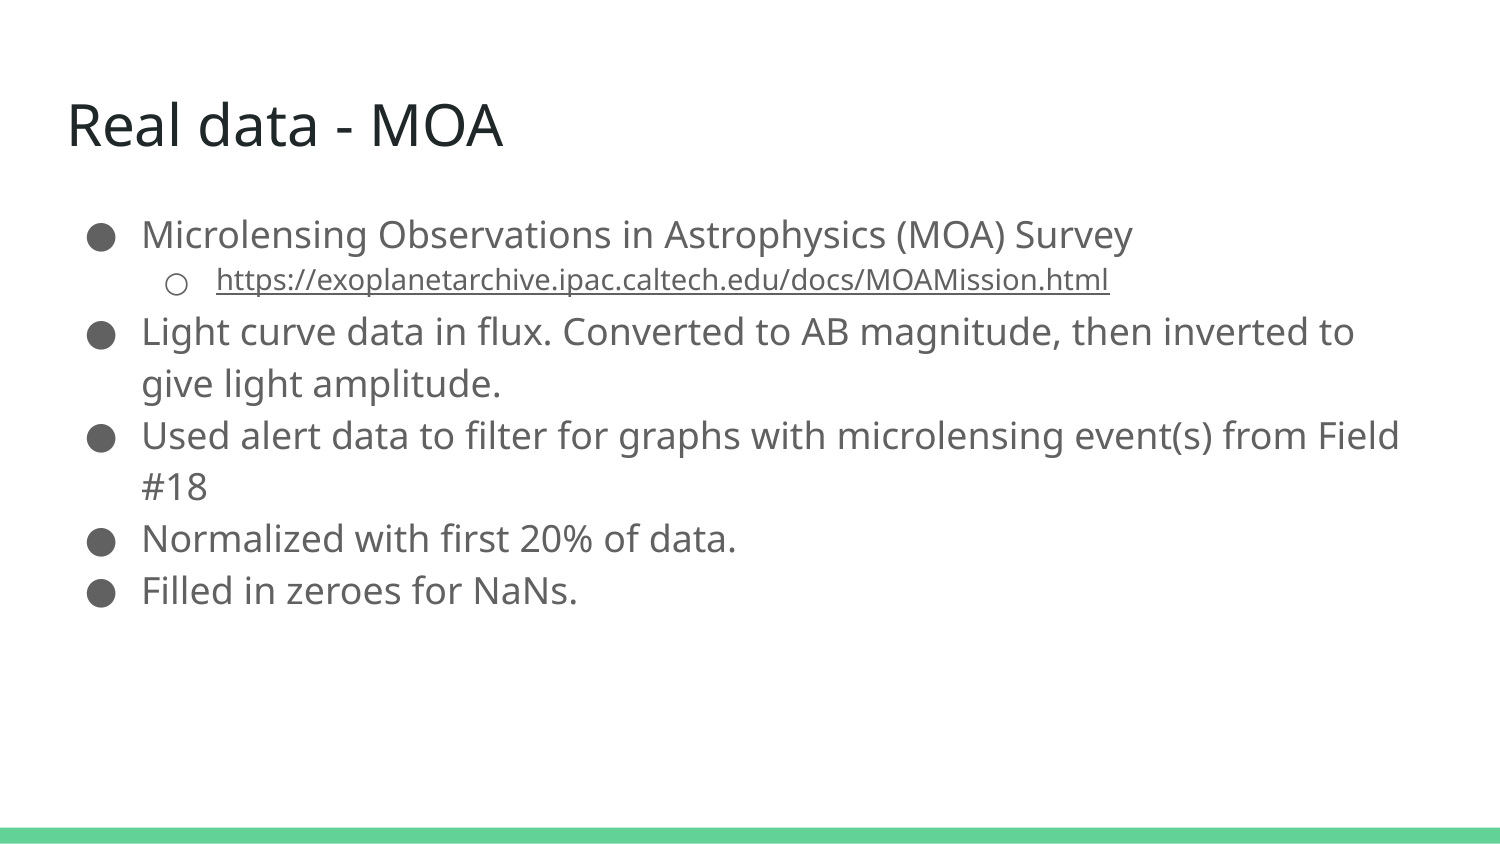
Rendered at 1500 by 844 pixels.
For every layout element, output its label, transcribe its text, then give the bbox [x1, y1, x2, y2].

title Real data - MOA [51, 72, 1449, 167]
list Microlensing Observations in Astrophysics (MOA) Survey https://exoplanetarchive.ipac.caltech.edu/docs/MOAMission.html Light curve data in flux. Converted to AB magnitude, then inverted to give light amplitude. Used alert data to filter for graphs with microlensing event(s) from Field #18 Normalized with first 20% of data. Filled in zeroes for NaNs. [51, 189, 1449, 750]
